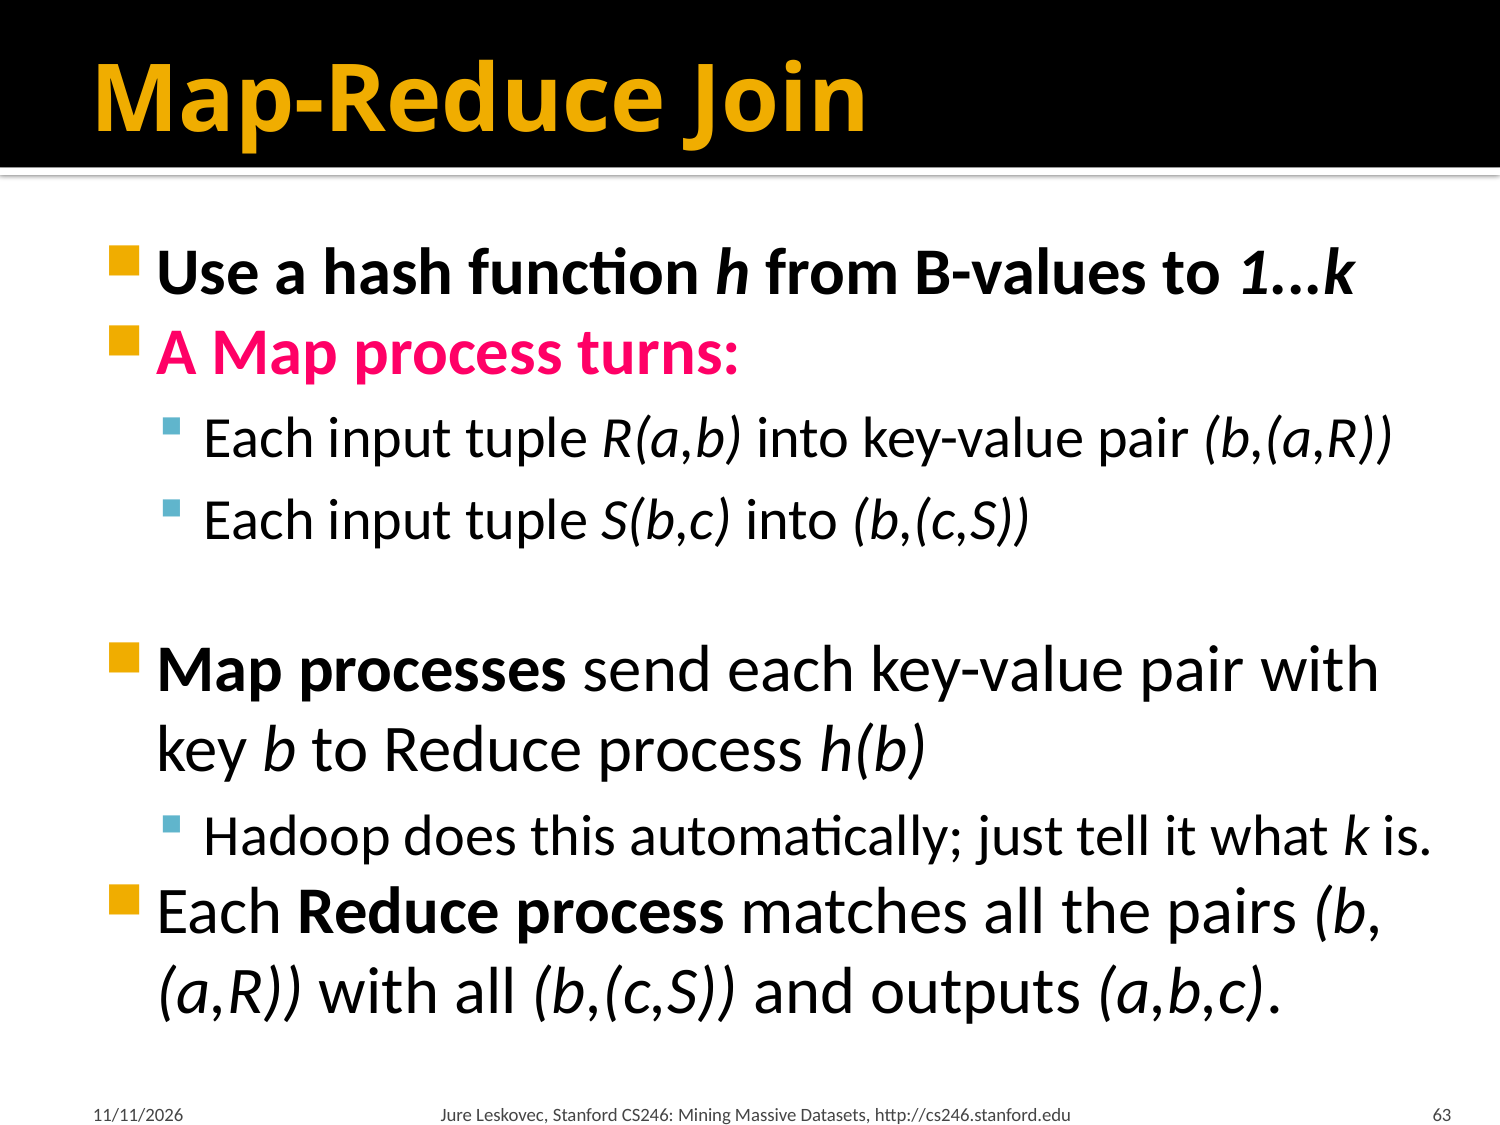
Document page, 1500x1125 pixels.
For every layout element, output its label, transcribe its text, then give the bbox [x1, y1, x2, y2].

slide_number 63 [1345, 1080, 1467, 1125]
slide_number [75, 1080, 425, 1125]
title Map-Reduce Join [75, 12, 1425, 175]
footer Jure Leskovec, Stanford CS246: Mining Massive Datasets, http://cs246.stanford.edu [433, 1080, 1337, 1125]
list Use a hash function h from B-values to 1...k A Map process turns: Each input tuple R(a,b) into key-value pair (b,(a,R)) Each input tuple S(b,c) into (b,(c,S)) Map processes send each key-value pair with key b to Reduce process h(b) Hadoop does this automatically; just tell it what k is. Each Reduce process matches all the pairs (b,(a,R)) with all (b,(c,S)) and outputs (a,b,c). [75, 212, 1488, 1075]
